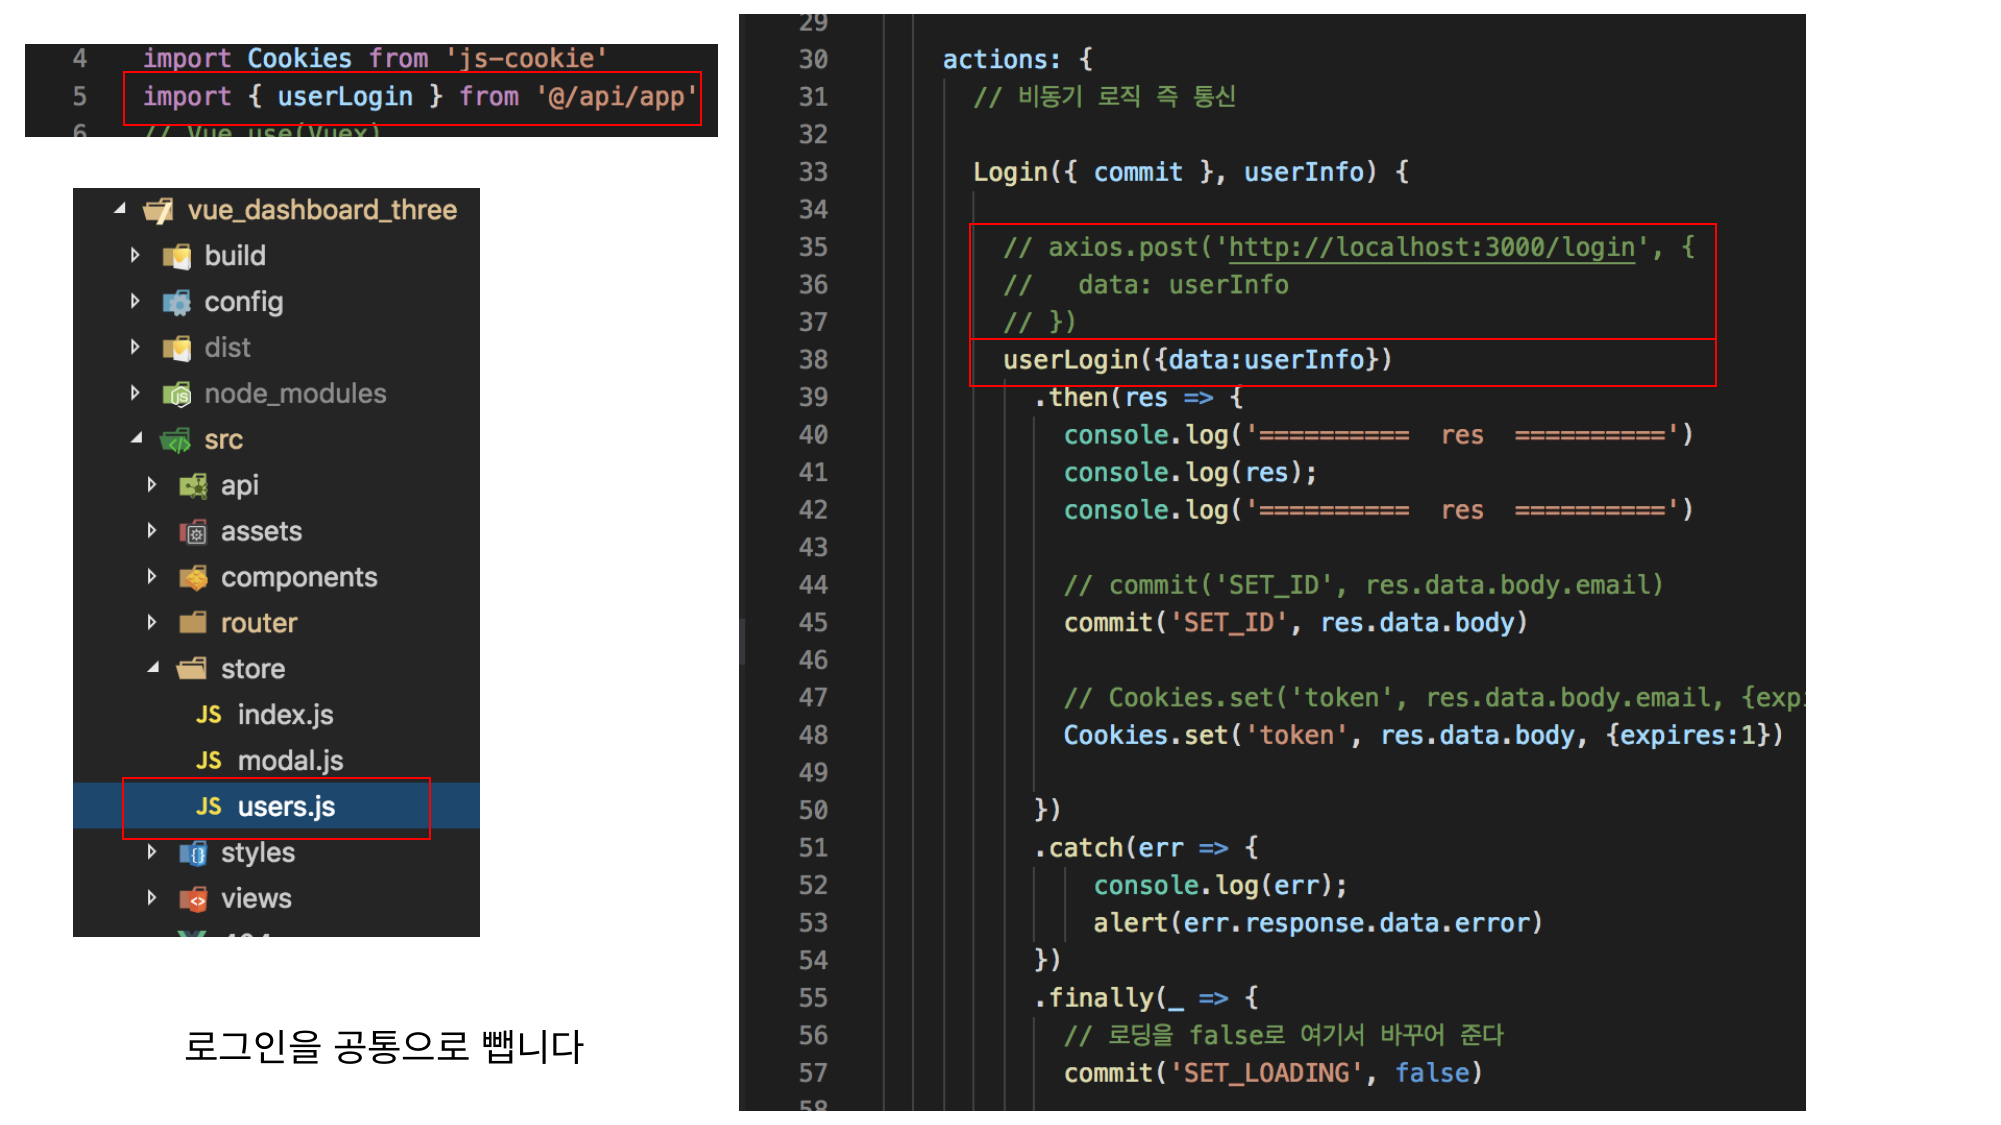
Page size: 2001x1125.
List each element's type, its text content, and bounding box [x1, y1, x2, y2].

picture [739, 14, 1806, 1111]
text_box 로그인을 공통으로 뺍니다 [169, 1016, 601, 1076]
picture [25, 44, 718, 137]
picture [73, 188, 480, 937]
